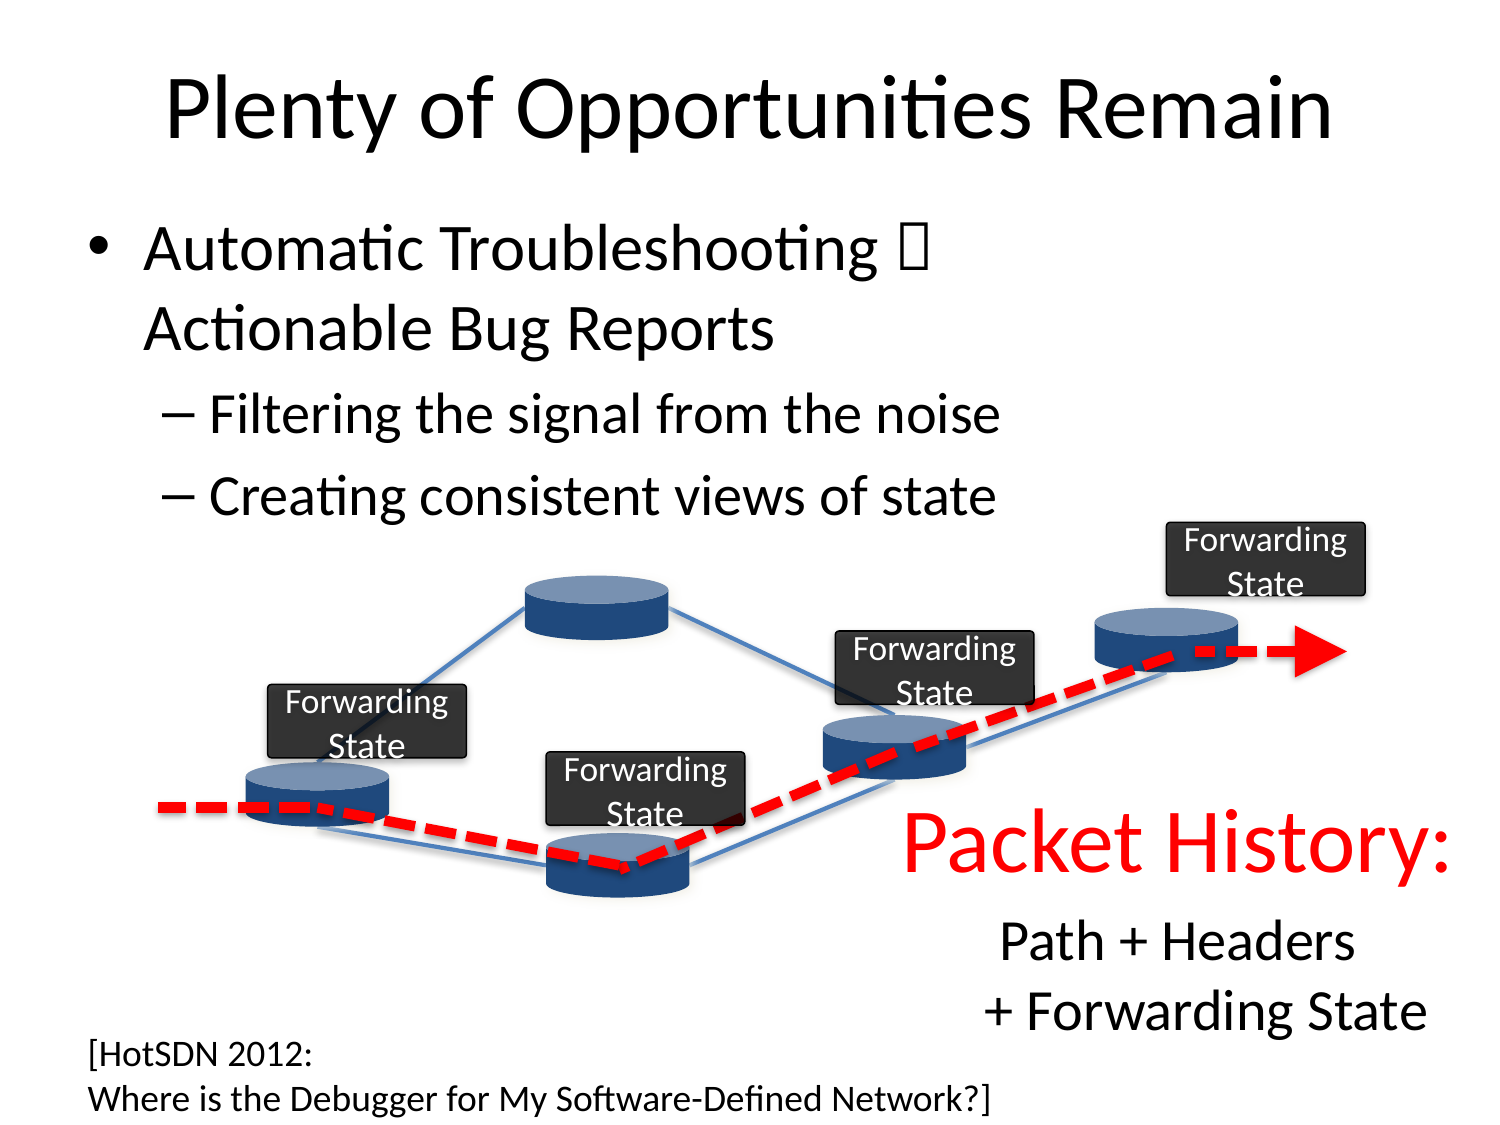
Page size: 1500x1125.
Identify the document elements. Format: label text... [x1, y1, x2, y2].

list Automatic Troubleshooting  Actionable Bug Reports Filtering the signal from the noise Creating consistent views of state [72, 196, 1423, 939]
text_box [HotSDN 2012: Where is the Debugger for My Software-Defined Network?] [72, 1022, 1388, 1125]
title Plenty of Opportunities Remain [75, 8, 1425, 196]
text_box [158, 522, 1500, 1050]
